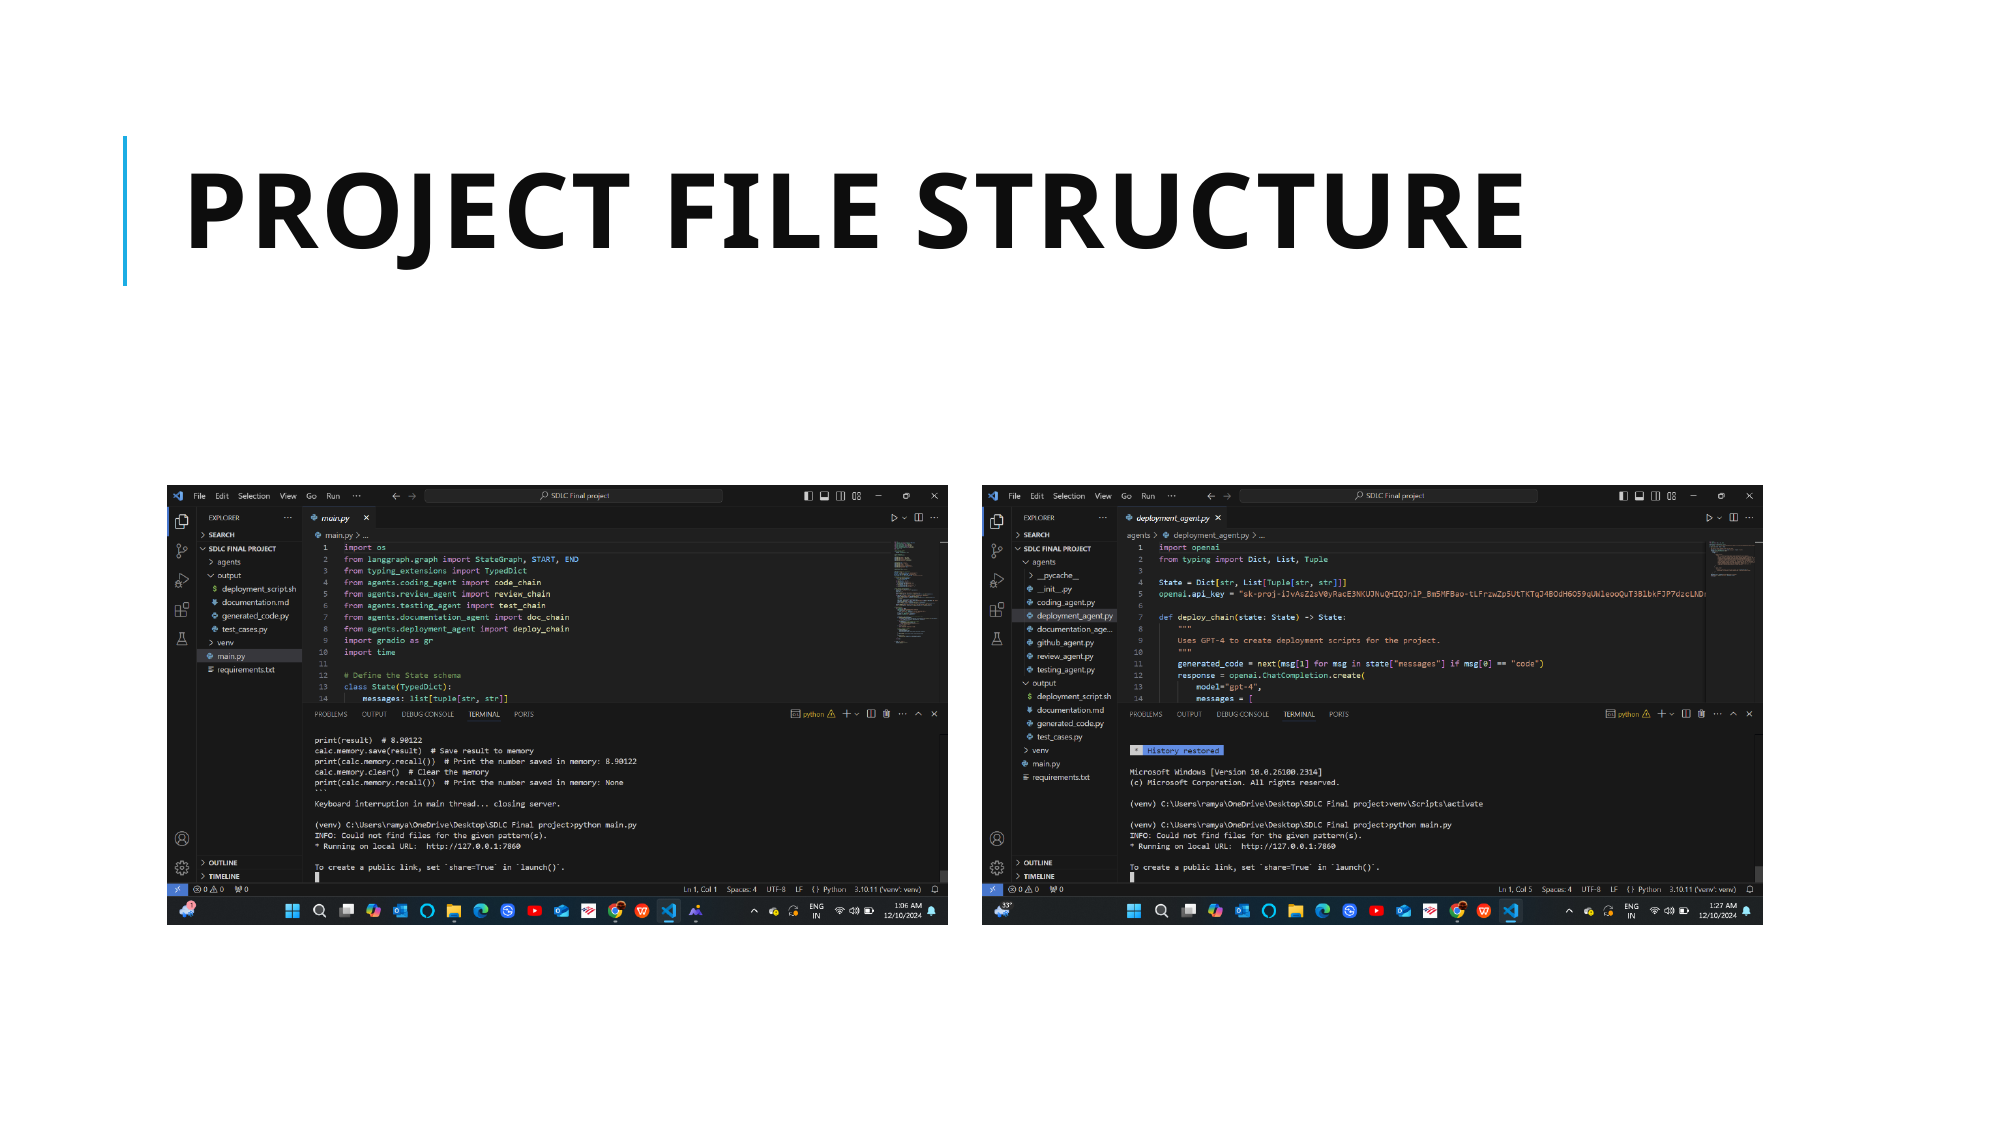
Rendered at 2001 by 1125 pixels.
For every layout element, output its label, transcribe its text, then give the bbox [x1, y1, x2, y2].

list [982, 485, 1763, 925]
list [167, 485, 949, 925]
title Project File Structure [168, 96, 1763, 342]
